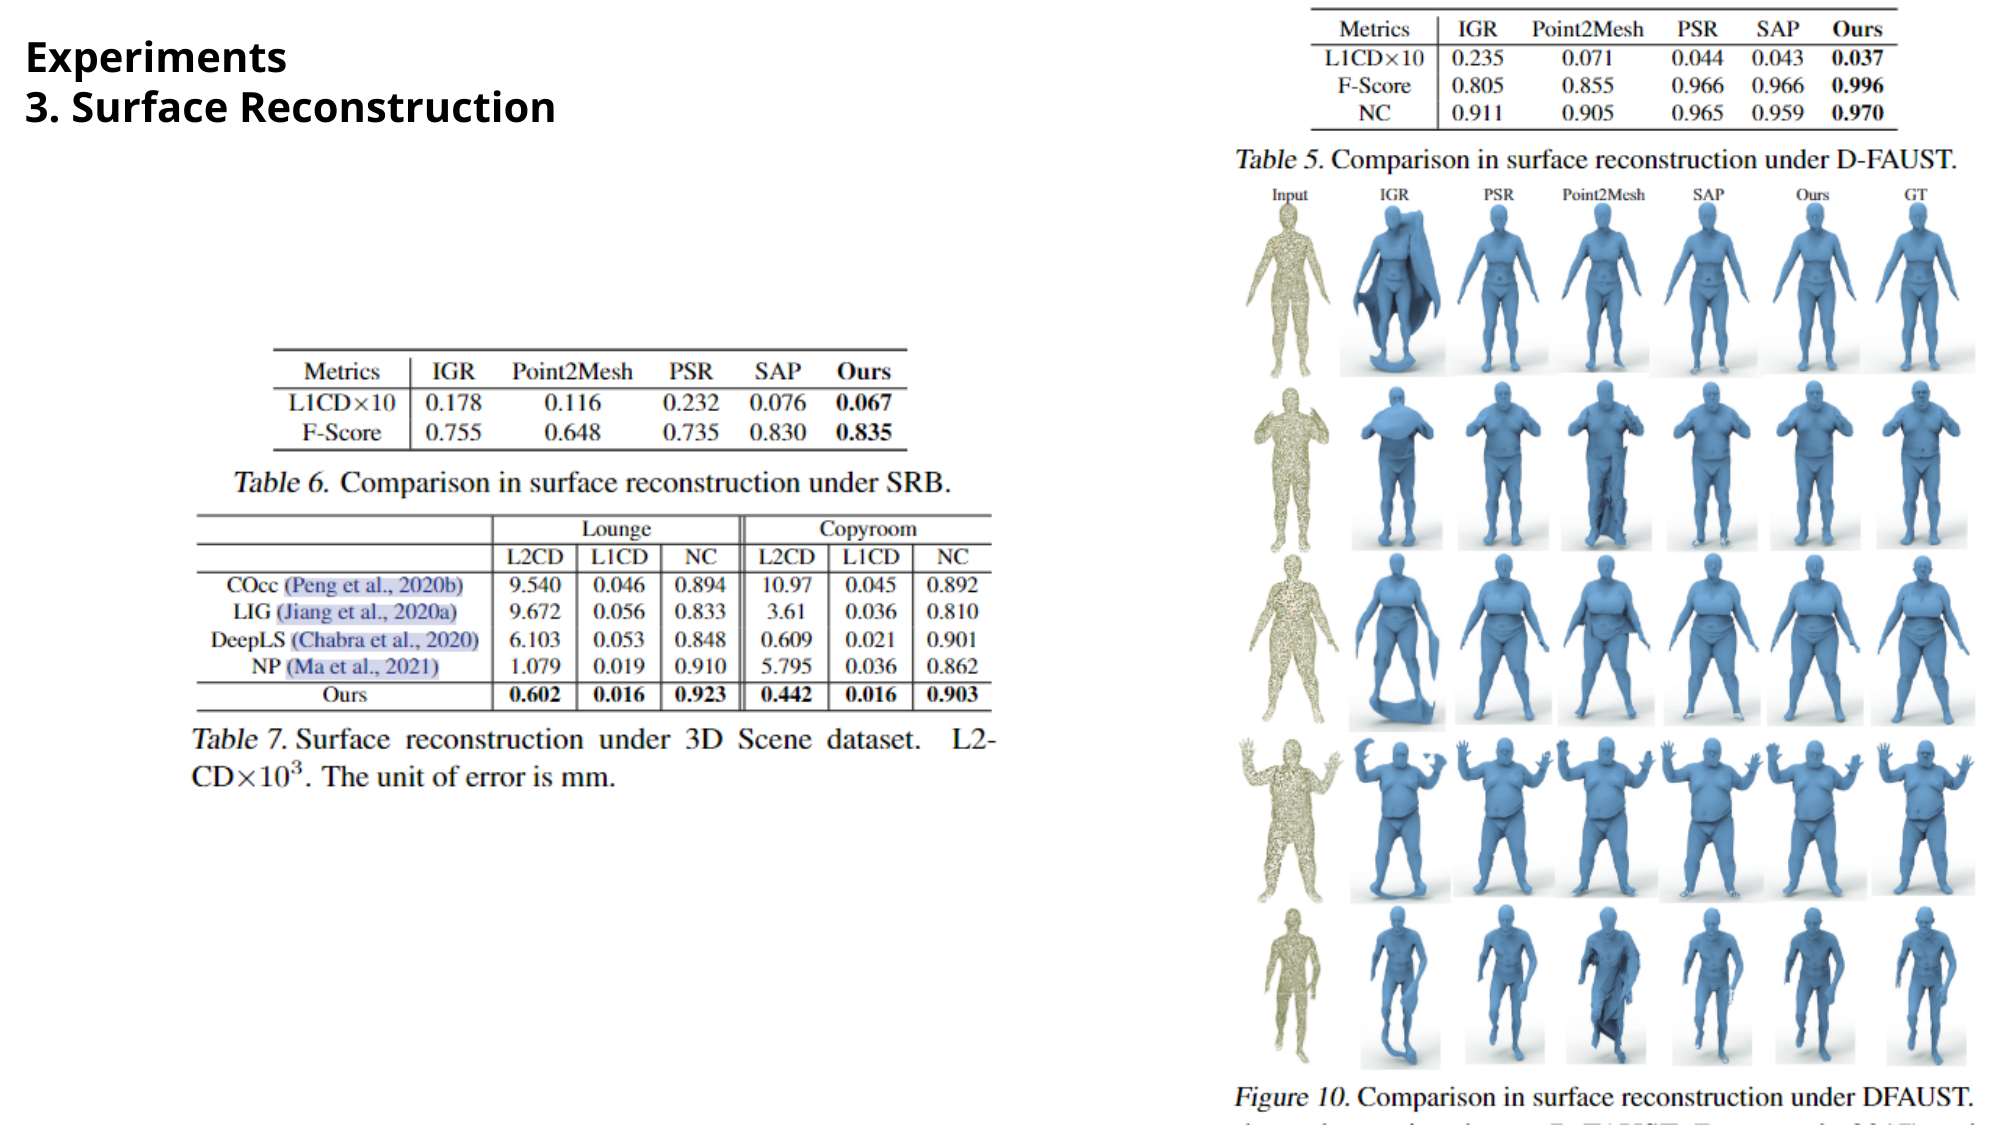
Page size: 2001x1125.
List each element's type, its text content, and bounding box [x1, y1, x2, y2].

picture [1222, 0, 2000, 1125]
picture [156, 328, 1014, 797]
text_box Experiments 3. Surface Reconstruction [10, 23, 1222, 389]
